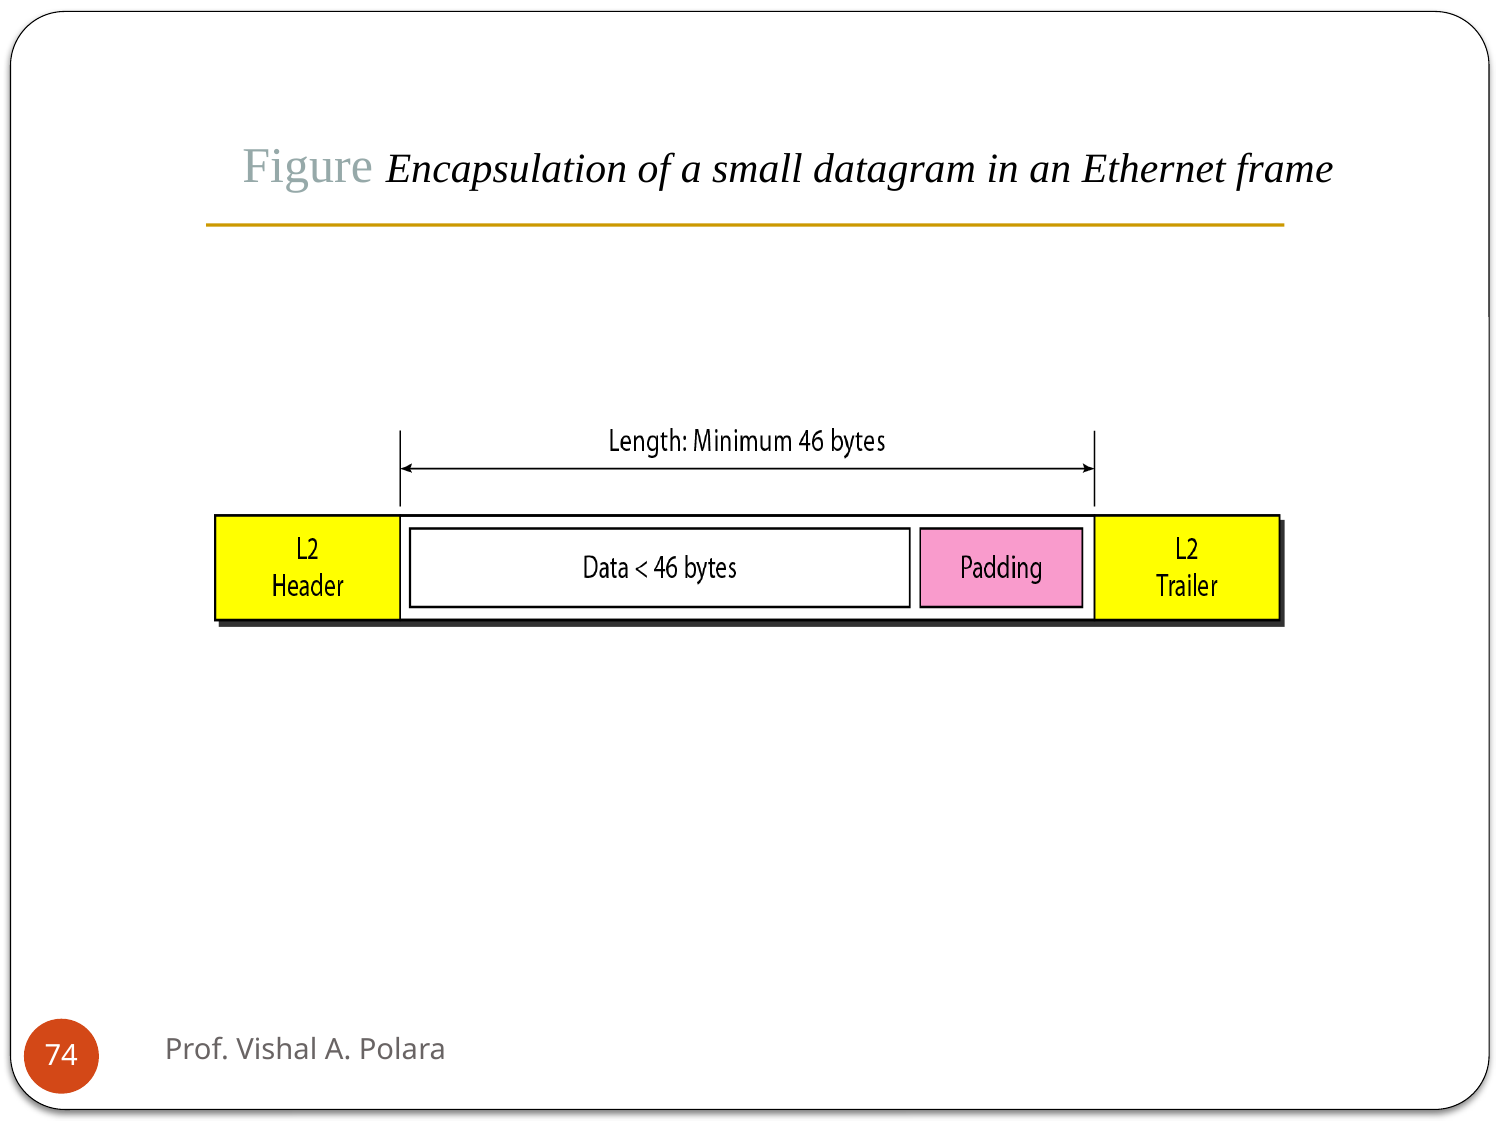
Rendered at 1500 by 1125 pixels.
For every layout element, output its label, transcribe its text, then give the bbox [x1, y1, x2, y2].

footer Prof. Vishal A. Polara [150, 1012, 800, 1088]
text_box Figure Encapsulation of a small datagram in an Ethernet frame [227, 124, 1350, 200]
picture [214, 424, 1285, 627]
slide_number 74 [23, 1018, 99, 1094]
